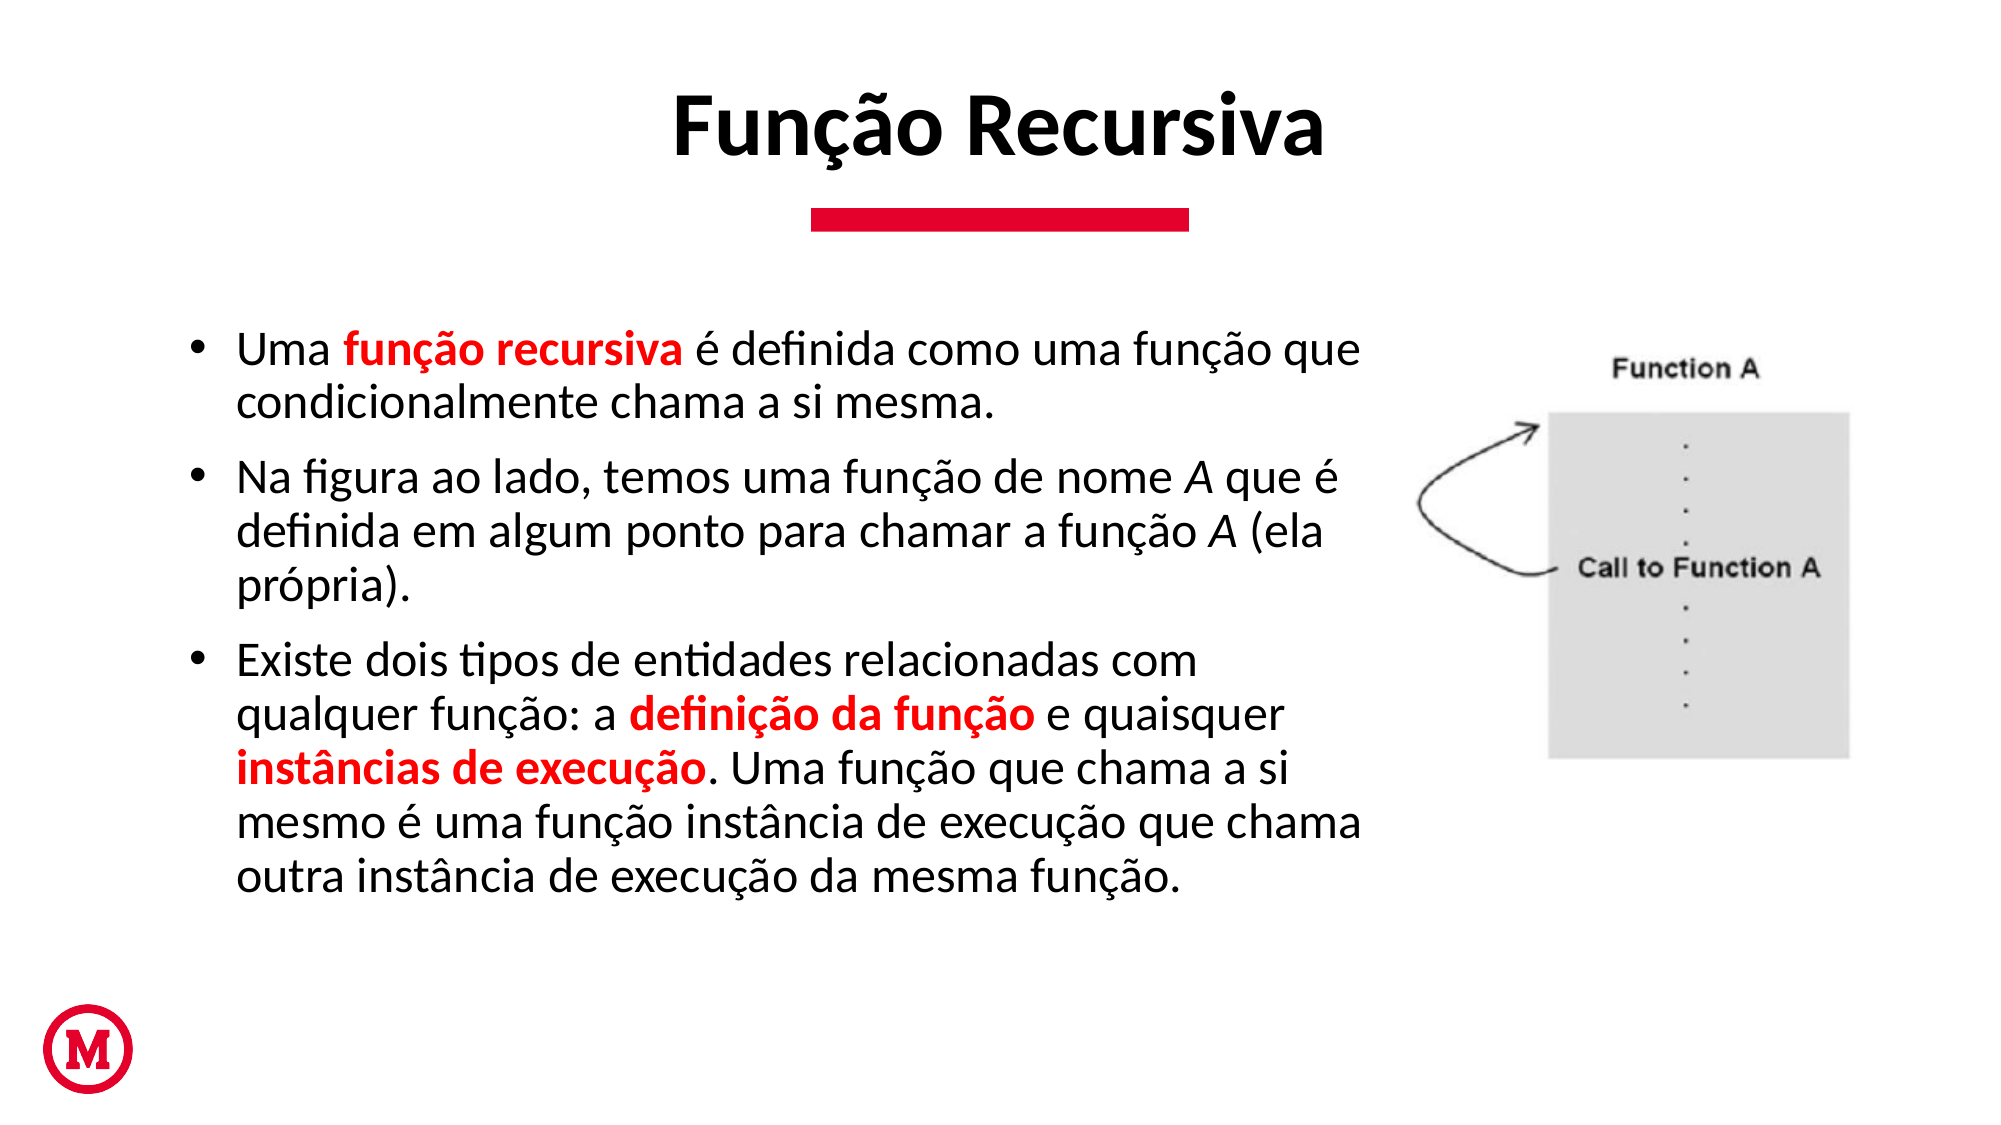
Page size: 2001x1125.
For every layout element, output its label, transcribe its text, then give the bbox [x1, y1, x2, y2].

list Uma função recursiva é definida como uma função que condicionalmente chama a si mesma. Na figura ao lado, temos uma função de nome A que é definida em algum ponto para chamar a função A (ela própria). Existe dois tipos de entidades relacionadas com qualquer função: a definição da função e quaisquer instâncias de execução. Uma função que chama a si mesmo é uma função instância de execução que chama outra instância de execução da mesma função. [174, 314, 1390, 929]
picture [43, 1004, 133, 1094]
picture [1413, 334, 1864, 791]
title Função Recursiva [174, 67, 1826, 183]
